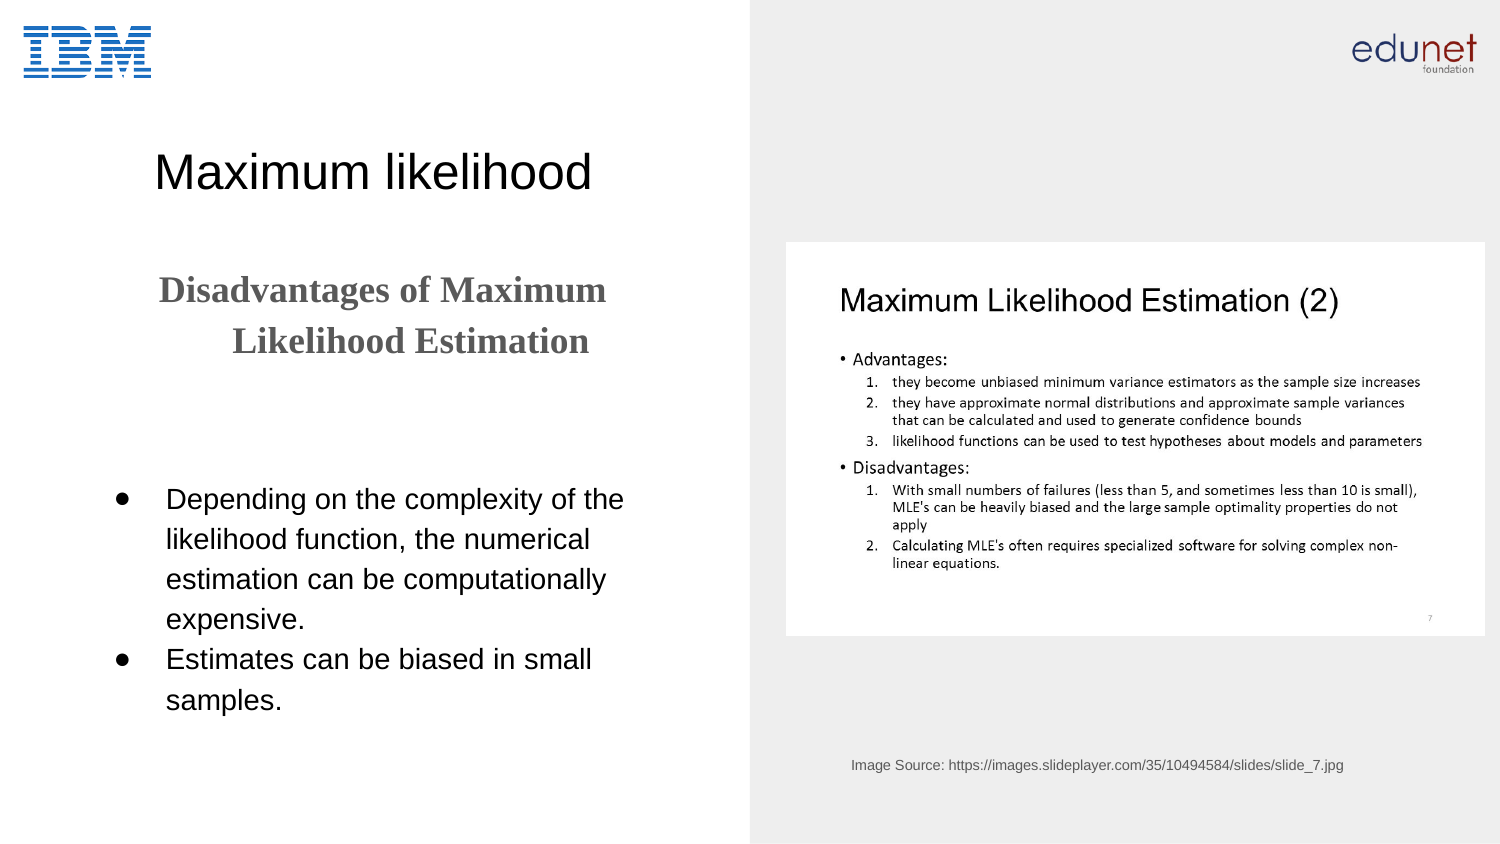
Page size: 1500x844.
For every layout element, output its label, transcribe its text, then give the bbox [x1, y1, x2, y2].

title Maximum likelihood [41, 117, 706, 223]
subtitle Disadvantages of Maximum Likelihood Estimation [41, 257, 706, 363]
picture [785, 242, 1485, 636]
picture [23, 26, 151, 78]
list Depending on the complexity of the likelihood function, the numerical estimation can be computationally expensive. Estimates can be biased in small samples. [75, 421, 706, 770]
list Image Source: https://images.slideplayer.com/35/10494584/slides/slide_7.jpg [836, 738, 1394, 809]
picture [1350, 26, 1480, 78]
